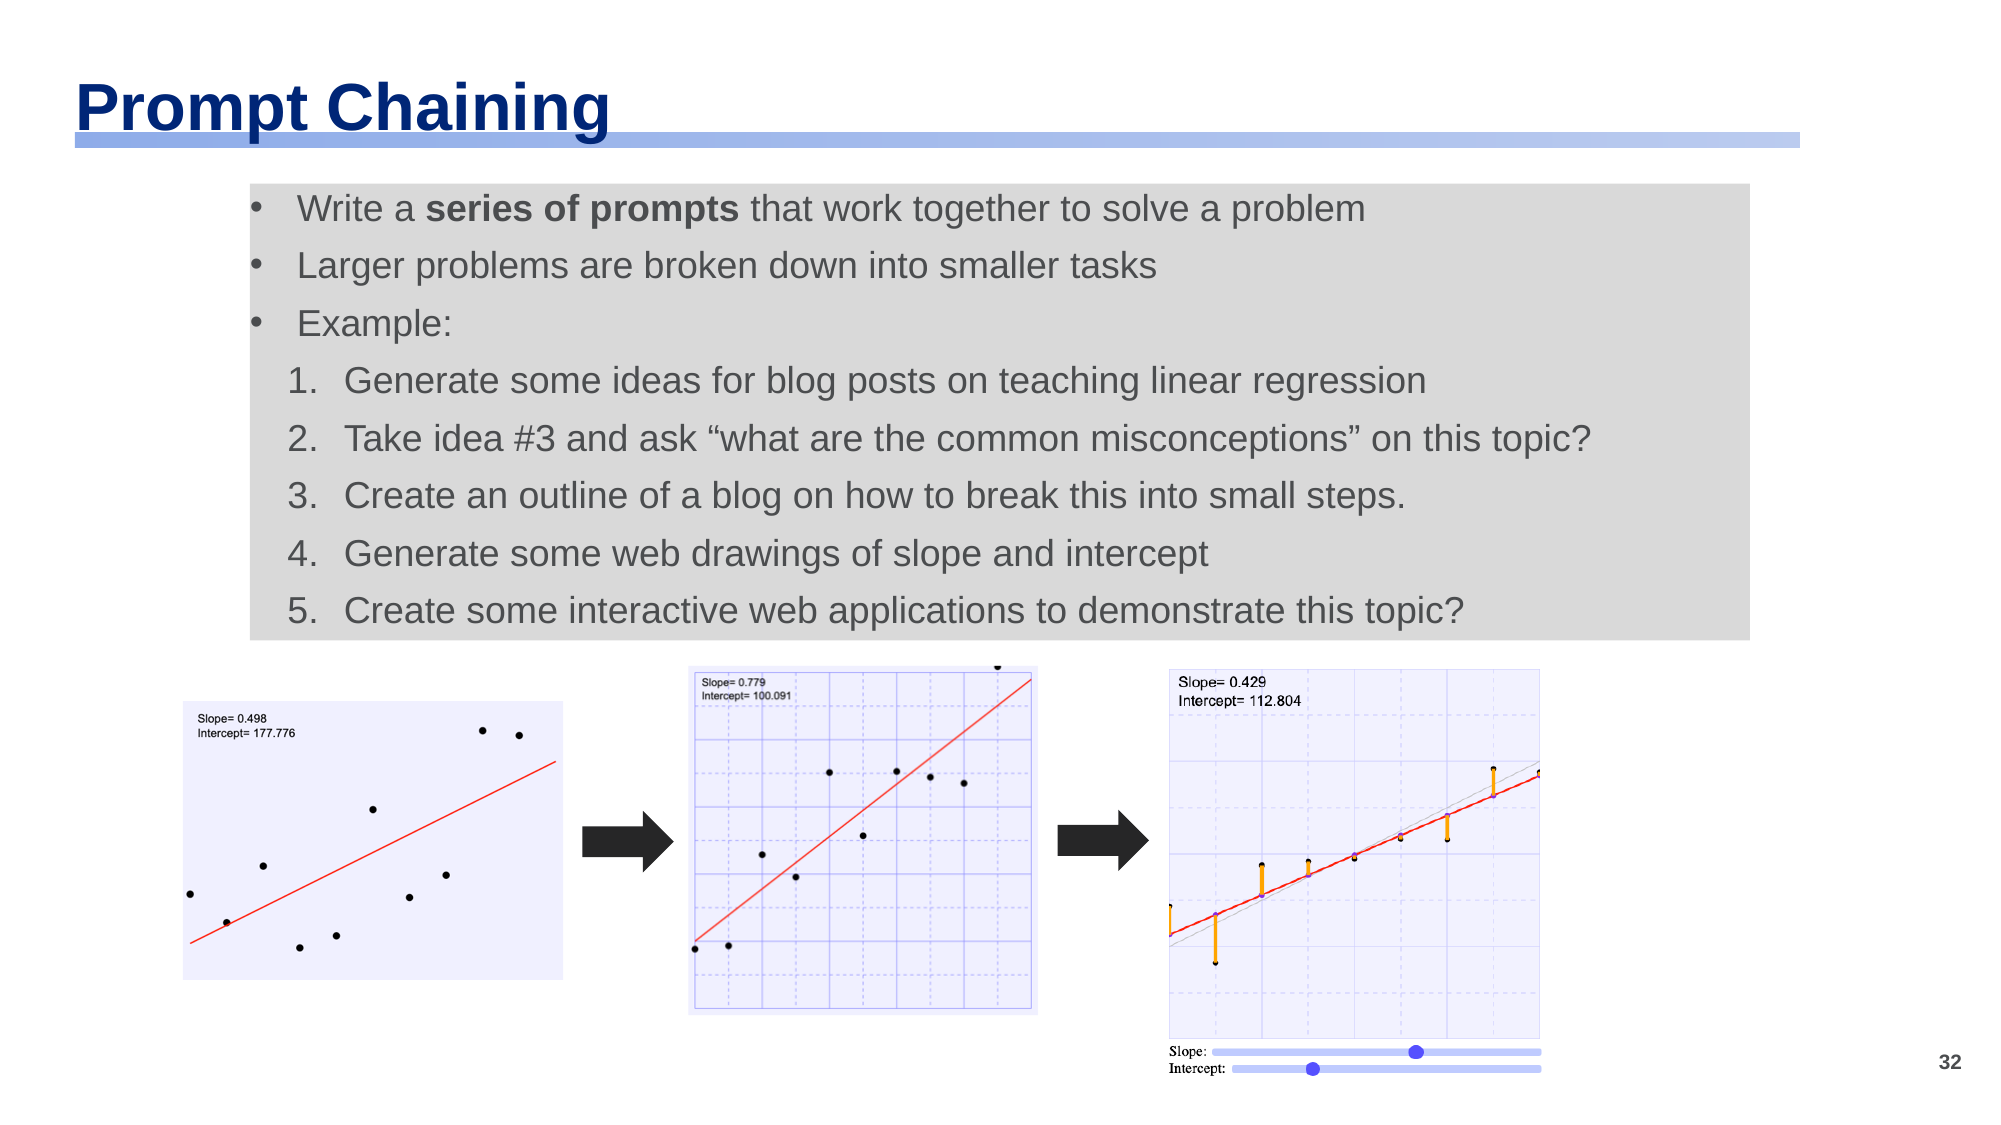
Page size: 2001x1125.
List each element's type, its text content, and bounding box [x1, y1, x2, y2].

picture [1163, 665, 1552, 1080]
picture [683, 665, 1042, 1016]
text_box [1056, 808, 1150, 873]
title Prompt Chaining [75, 72, 1650, 123]
list Write a series of prompts that work together to solve a problem Larger problems are broken down into smaller tasks Example: Generate some ideas for blog posts on teaching linear regression Take idea #3 and ask “what are the common misconceptions” on this topic? Create an outline of a blog on how to break this into small steps. Generate some web drawings of slope and intercept Create some interactive web applications to demonstrate this topic? [249, 183, 1750, 641]
text_box [581, 809, 675, 874]
picture [182, 701, 564, 980]
